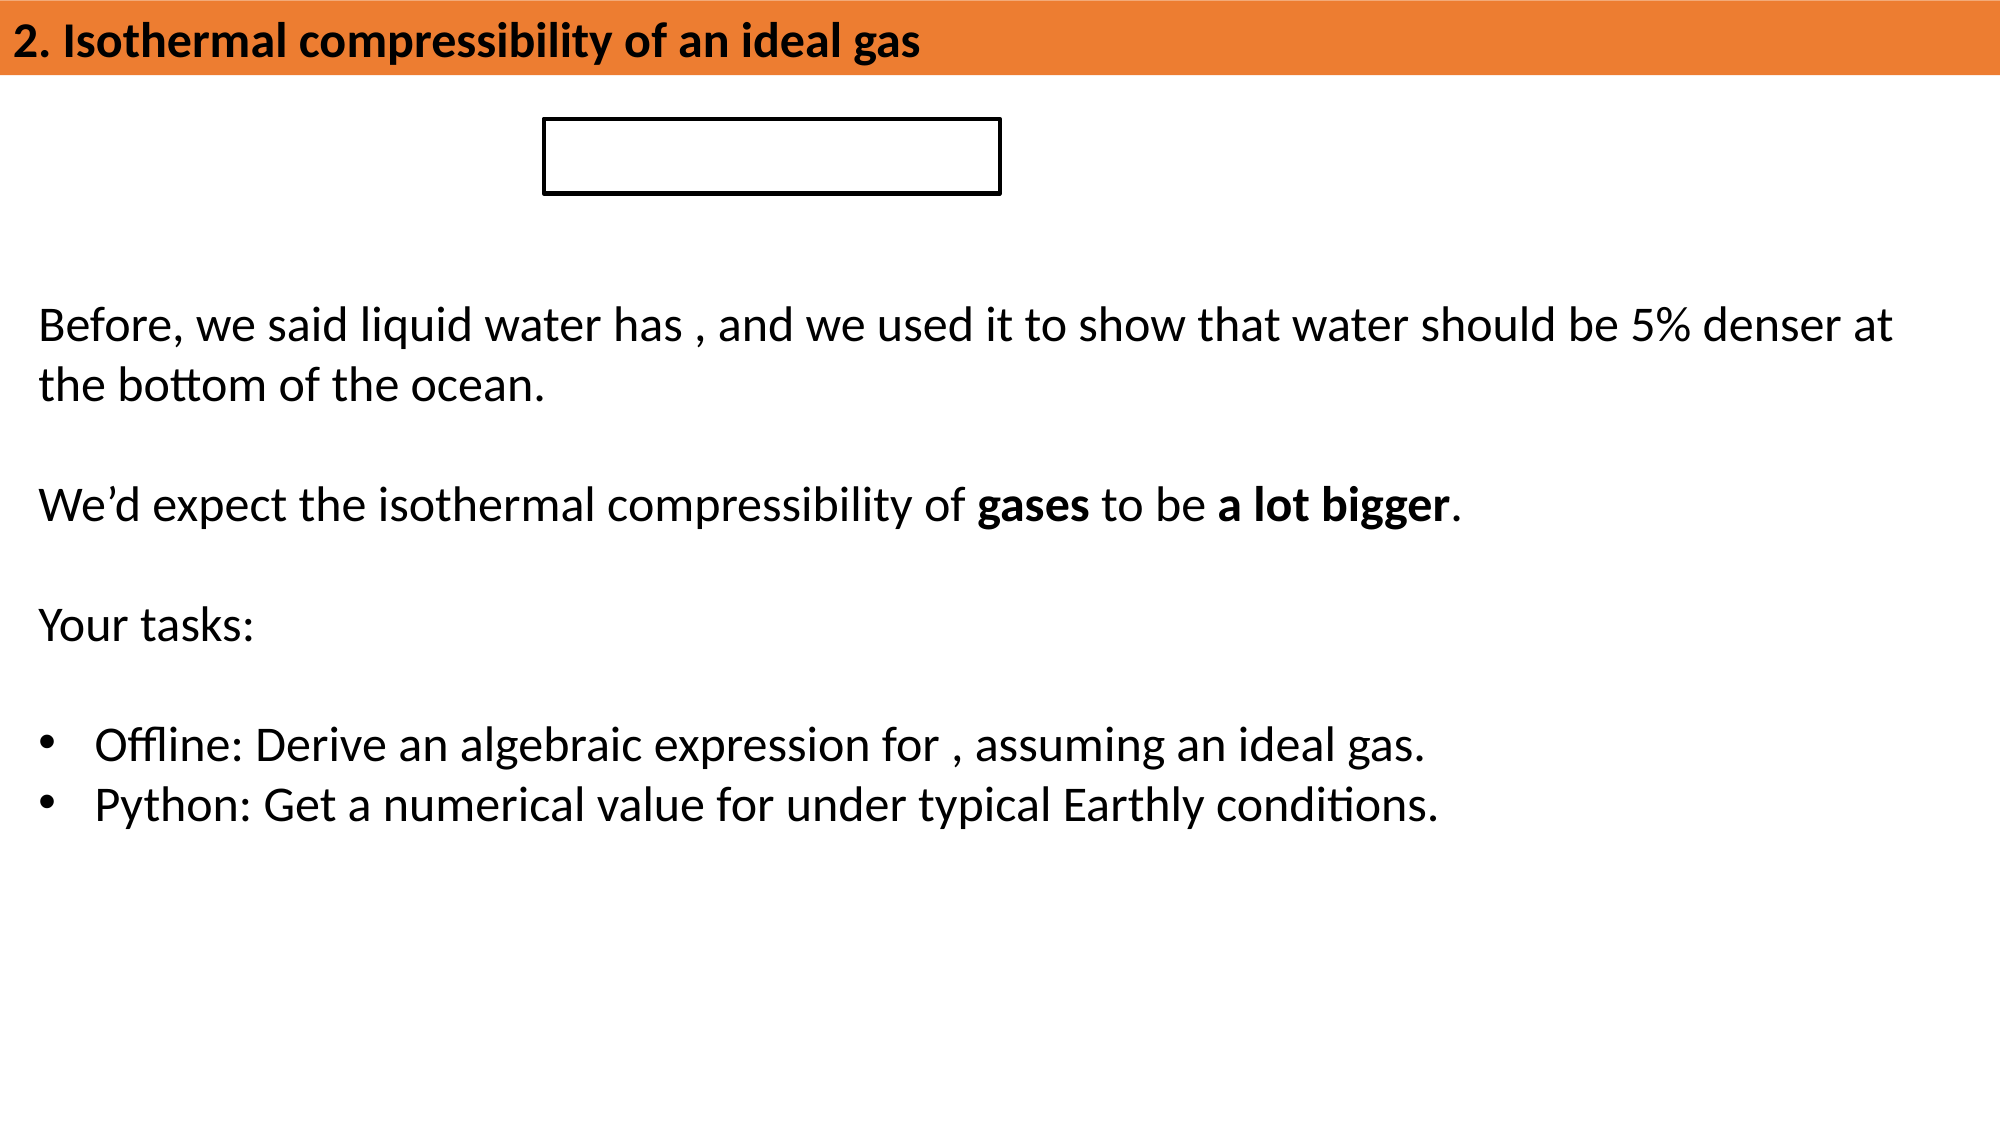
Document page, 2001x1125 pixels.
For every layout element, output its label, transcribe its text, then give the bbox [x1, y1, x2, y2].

text_box 2. Isothermal compressibility of an ideal gas [0, 0, 2000, 76]
